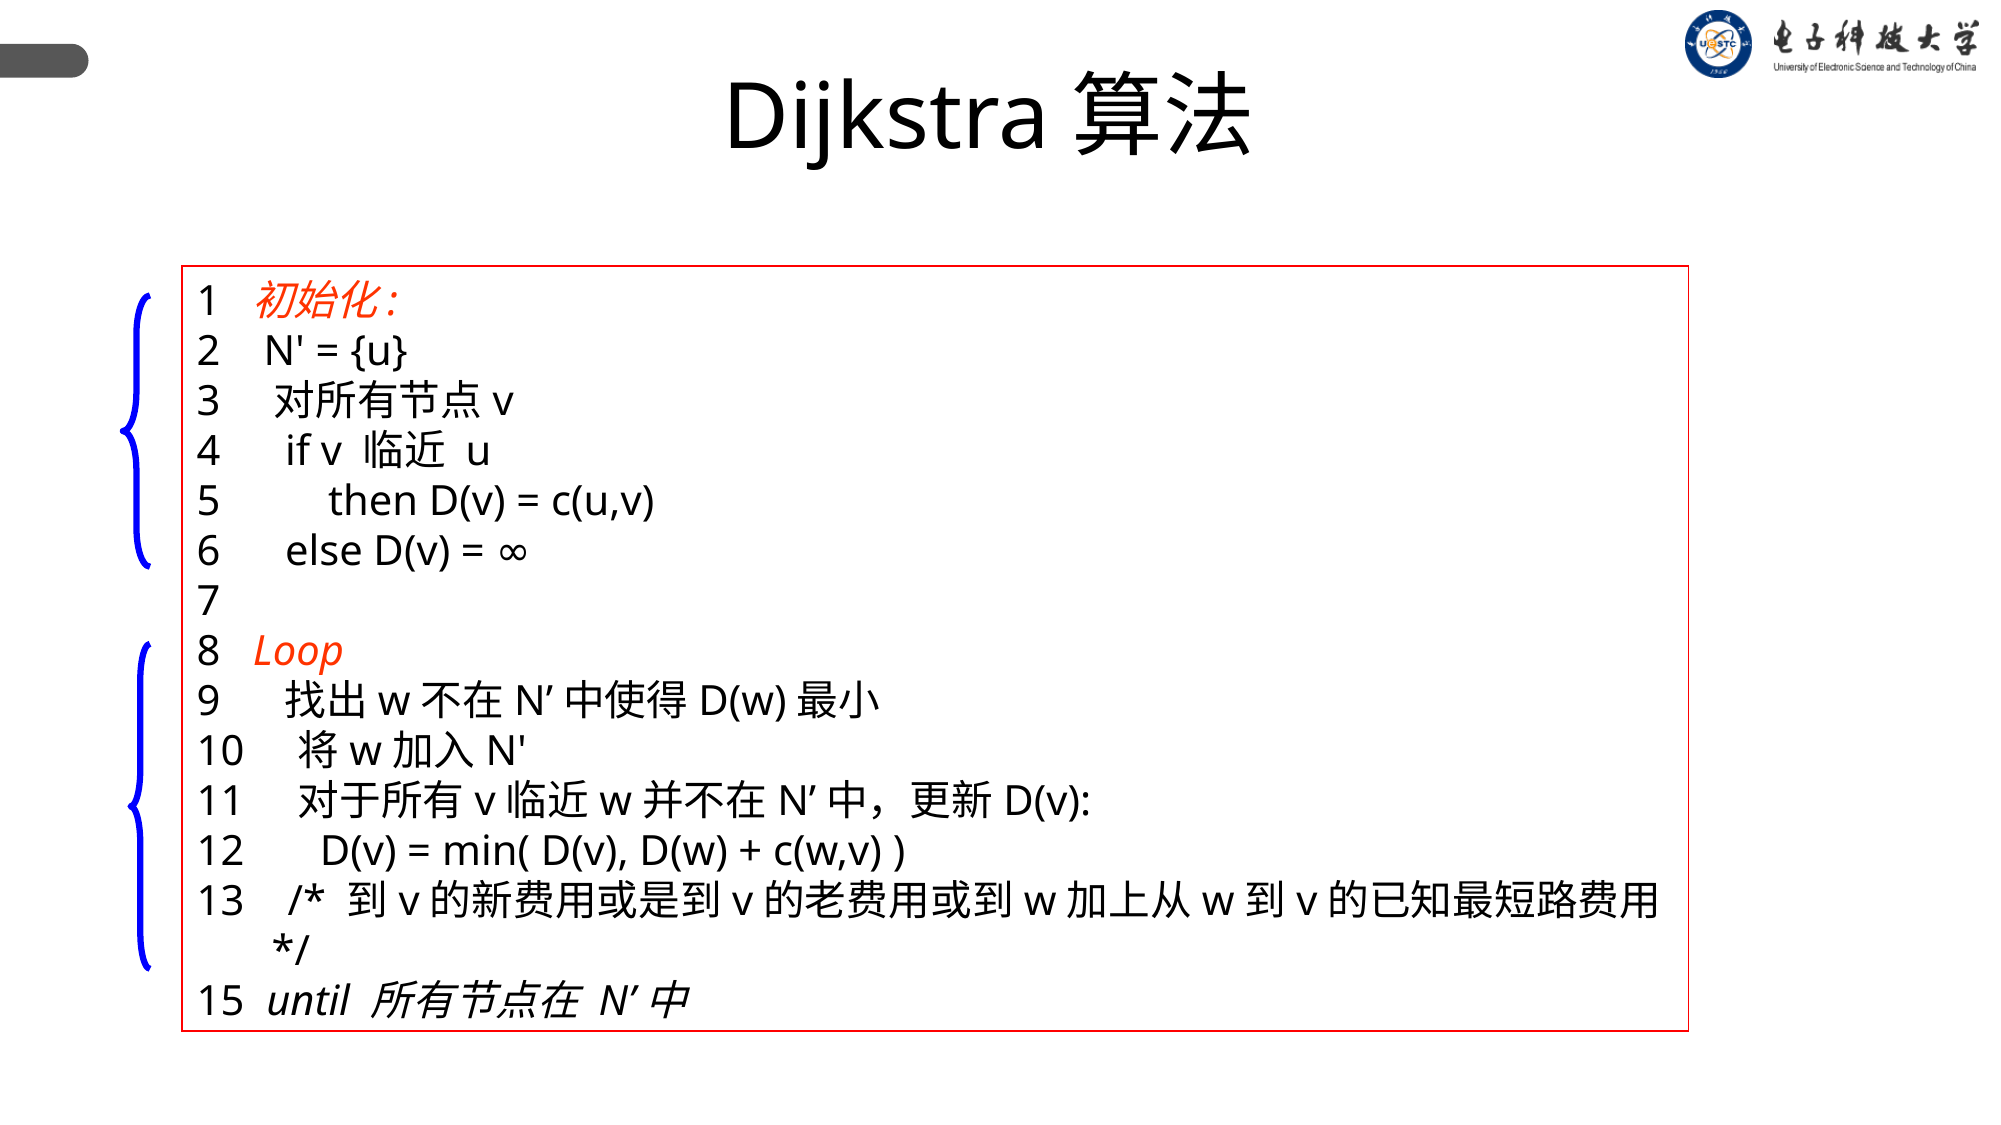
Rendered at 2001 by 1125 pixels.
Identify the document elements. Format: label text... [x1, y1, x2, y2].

text_box 1 初始化: 2 N' = {u} 3 对所有节点v 4 if v 临近 u 5 then D(v) = c(u,v) 6 else D(v) = ∞ 7 8 Loop 9 找出w不在N’中使得D(w)最小 10 将w加入N' 11 对于所有v临近w并不在N’中，更新D(v): 12 D(v) = min( D(v), D(w) + c(w,v) ) 13 /* 到v的新费用或是到v的老费用或到w加上从w到v的已知最短路费用*/ 15 until 所有节点在 N’中 [181, 266, 1689, 1032]
text_box [130, 643, 151, 969]
title Dijkstra算法 [0, 62, 1978, 225]
picture [1685, 10, 1979, 78]
text_box [122, 295, 151, 567]
